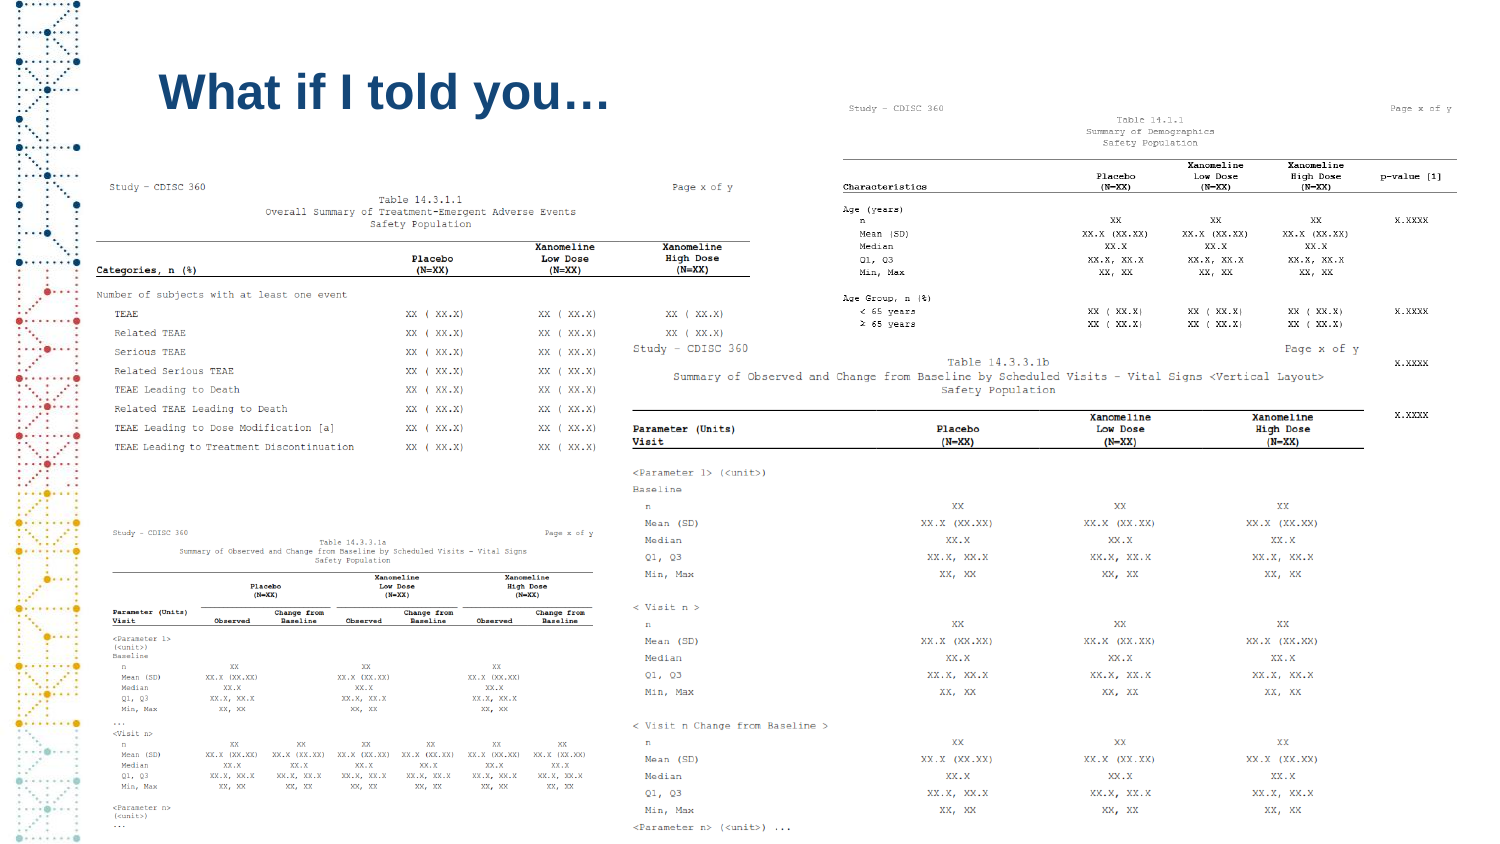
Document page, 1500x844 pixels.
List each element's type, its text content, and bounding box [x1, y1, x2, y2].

picture [0, 0, 1500, 844]
title What if I told you… [158, 12, 1453, 176]
